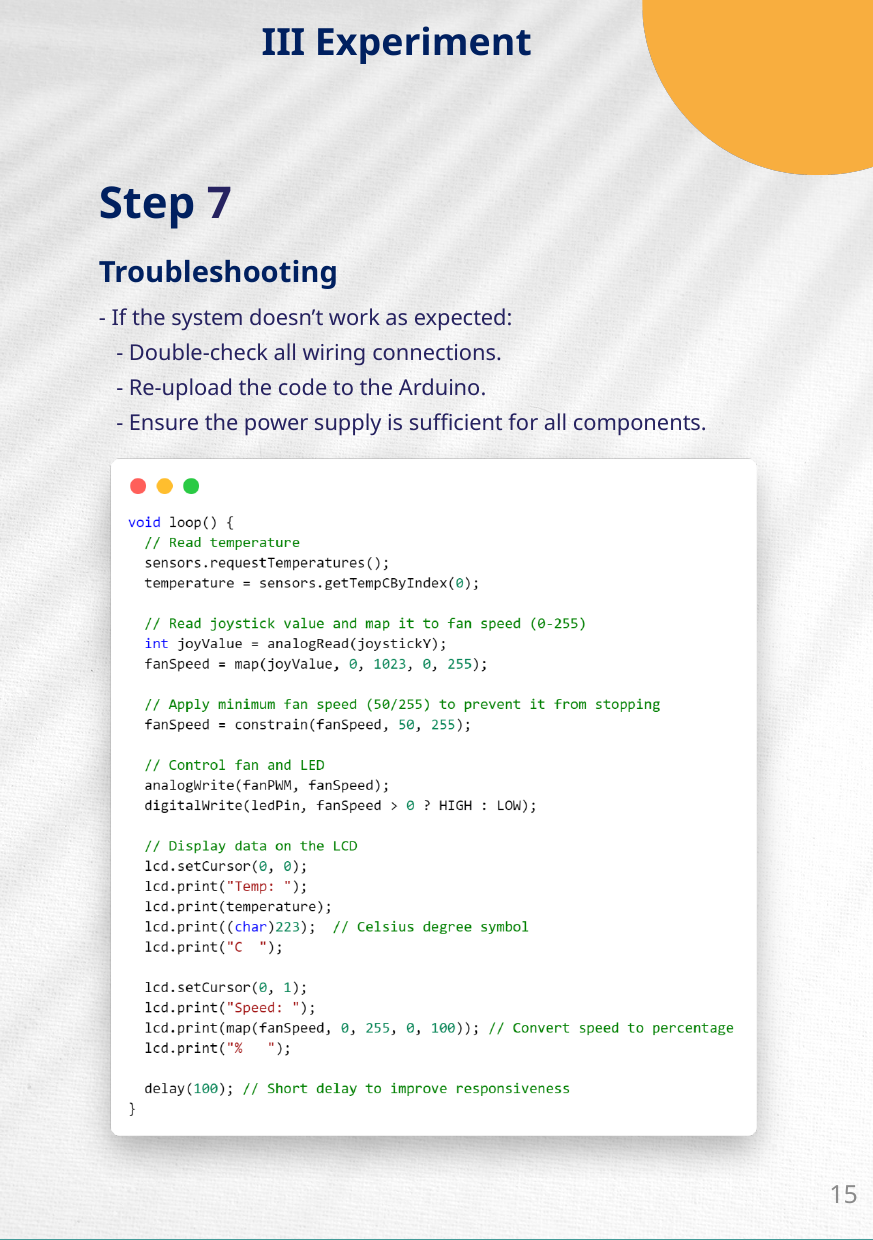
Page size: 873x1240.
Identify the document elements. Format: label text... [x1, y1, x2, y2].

text_box - If the system doesn’t work as expected: - Double-check all wiring connections. - Re-upload the code to the Arduino. - Ensure the power supply is sufficient for all components. [98, 294, 737, 414]
picture [68, 415, 800, 1178]
slide_number 15 [522, 1165, 873, 1226]
text_box Step 7 Troubleshooting [98, 166, 573, 289]
text_box [0, 0, 873, 1240]
text_box III Experiment [261, 28, 612, 64]
text_box [642, 0, 873, 175]
